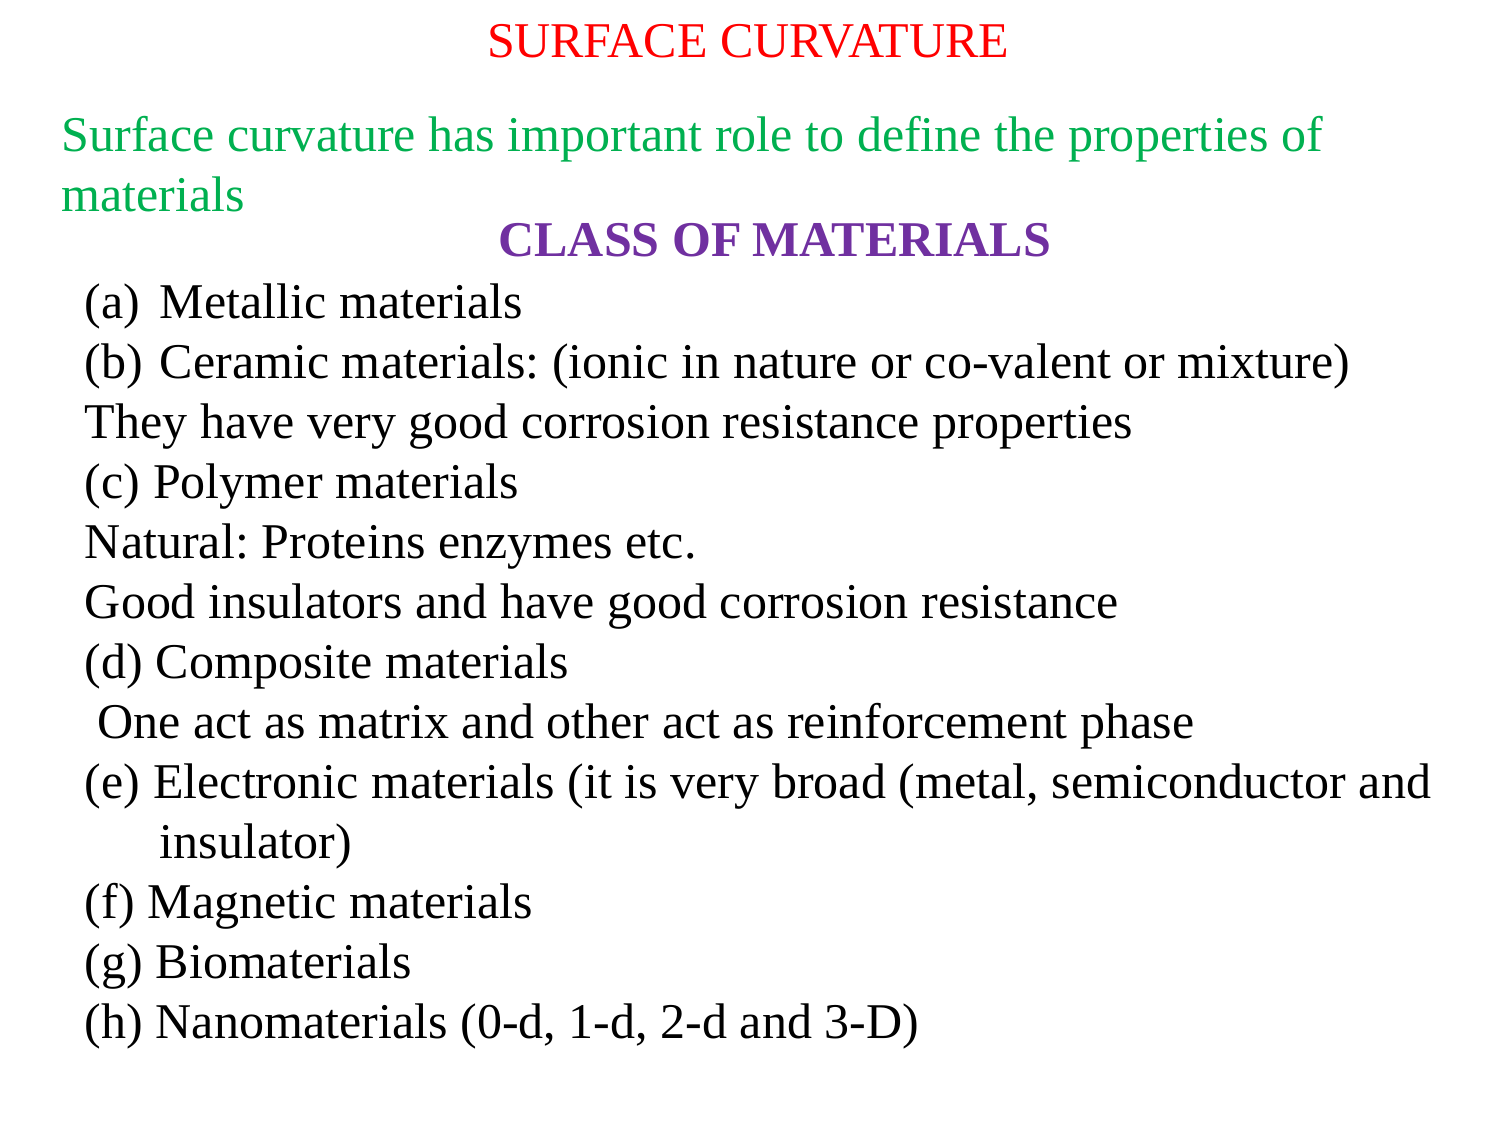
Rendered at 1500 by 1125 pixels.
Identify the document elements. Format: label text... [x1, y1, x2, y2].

text_box Metallic materials Ceramic materials: (ionic in nature or co-valent or mixture) They have very good corrosion resistance properties (c) Polymer materials Natural: Proteins enzymes etc. Good insulators and have good corrosion resistance (d) Composite materials One act as matrix and other act as reinforcement phase (e) Electronic materials (it is very broad (metal, semiconductor and insulator) (f) Magnetic materials (g) Biomaterials (h) Nanomaterials (0-d, 1-d, 2-d and 3-D) [70, 261, 1500, 1117]
text_box SURFACE CURVATURE [472, 0, 1037, 75]
text_box CLASS OF MATERIALS [484, 199, 1079, 261]
text_box Surface curvature has important role to define the properties of materials [46, 93, 1500, 229]
